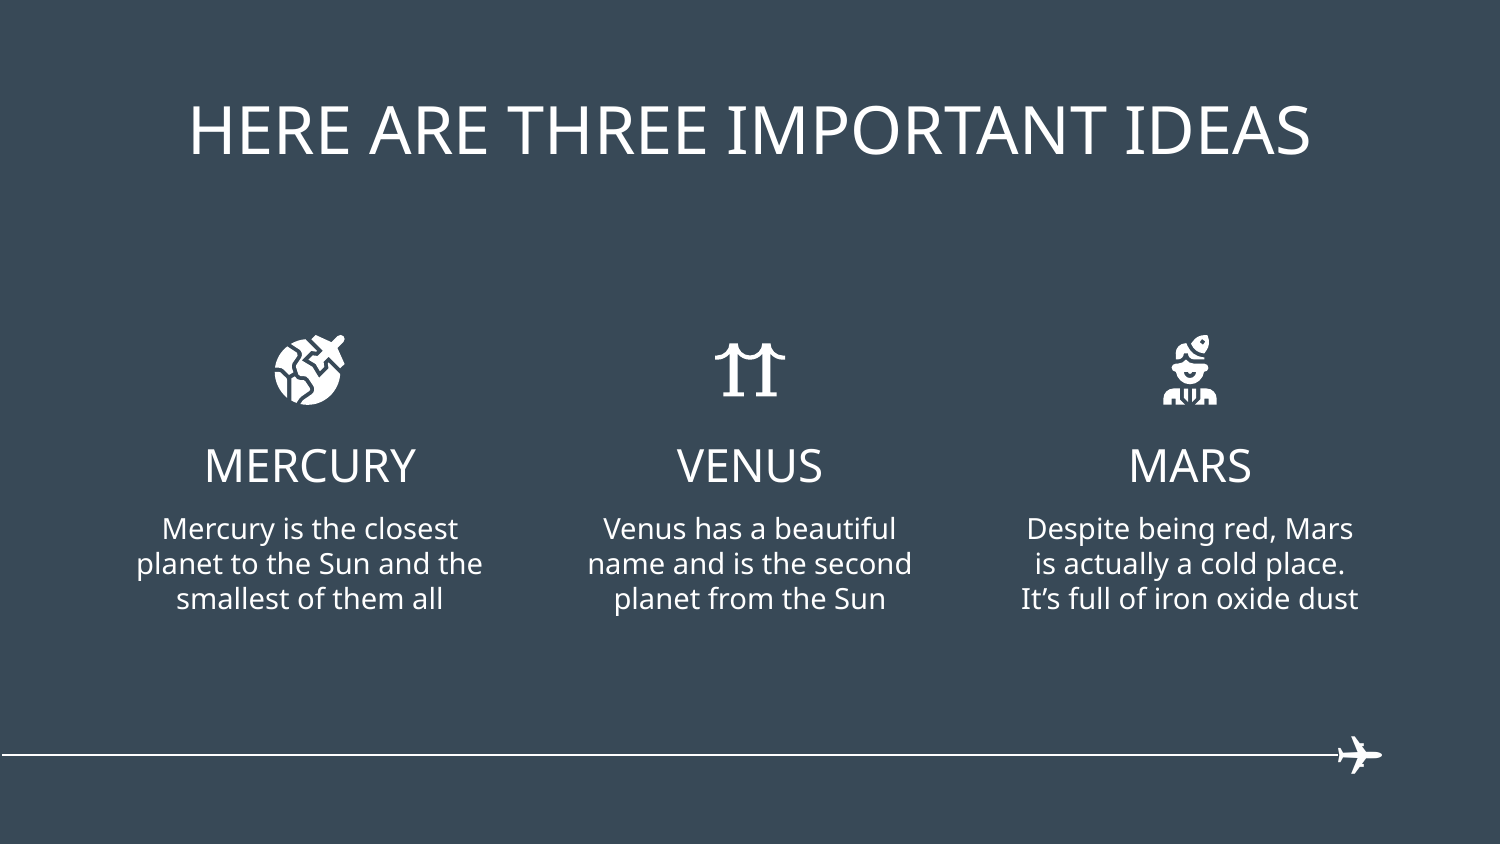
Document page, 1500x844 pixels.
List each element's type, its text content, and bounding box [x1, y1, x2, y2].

subtitle MARS [998, 420, 1382, 507]
text_box [715, 343, 786, 397]
subtitle Despite being red, Mars is actually a cold place. It’s full of iron oxide dust [998, 507, 1382, 638]
subtitle VENUS [558, 420, 942, 507]
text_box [1163, 334, 1217, 406]
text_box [274, 334, 346, 406]
picture [1338, 733, 1382, 777]
subtitle MERCURY [118, 420, 502, 507]
title HERE ARE THREE IMPORTANT IDEAS [118, 72, 1382, 167]
subtitle Venus has a beautiful name and is the second planet from the Sun [558, 507, 942, 638]
subtitle Mercury is the closest planet to the Sun and the smallest of them all [118, 507, 502, 638]
